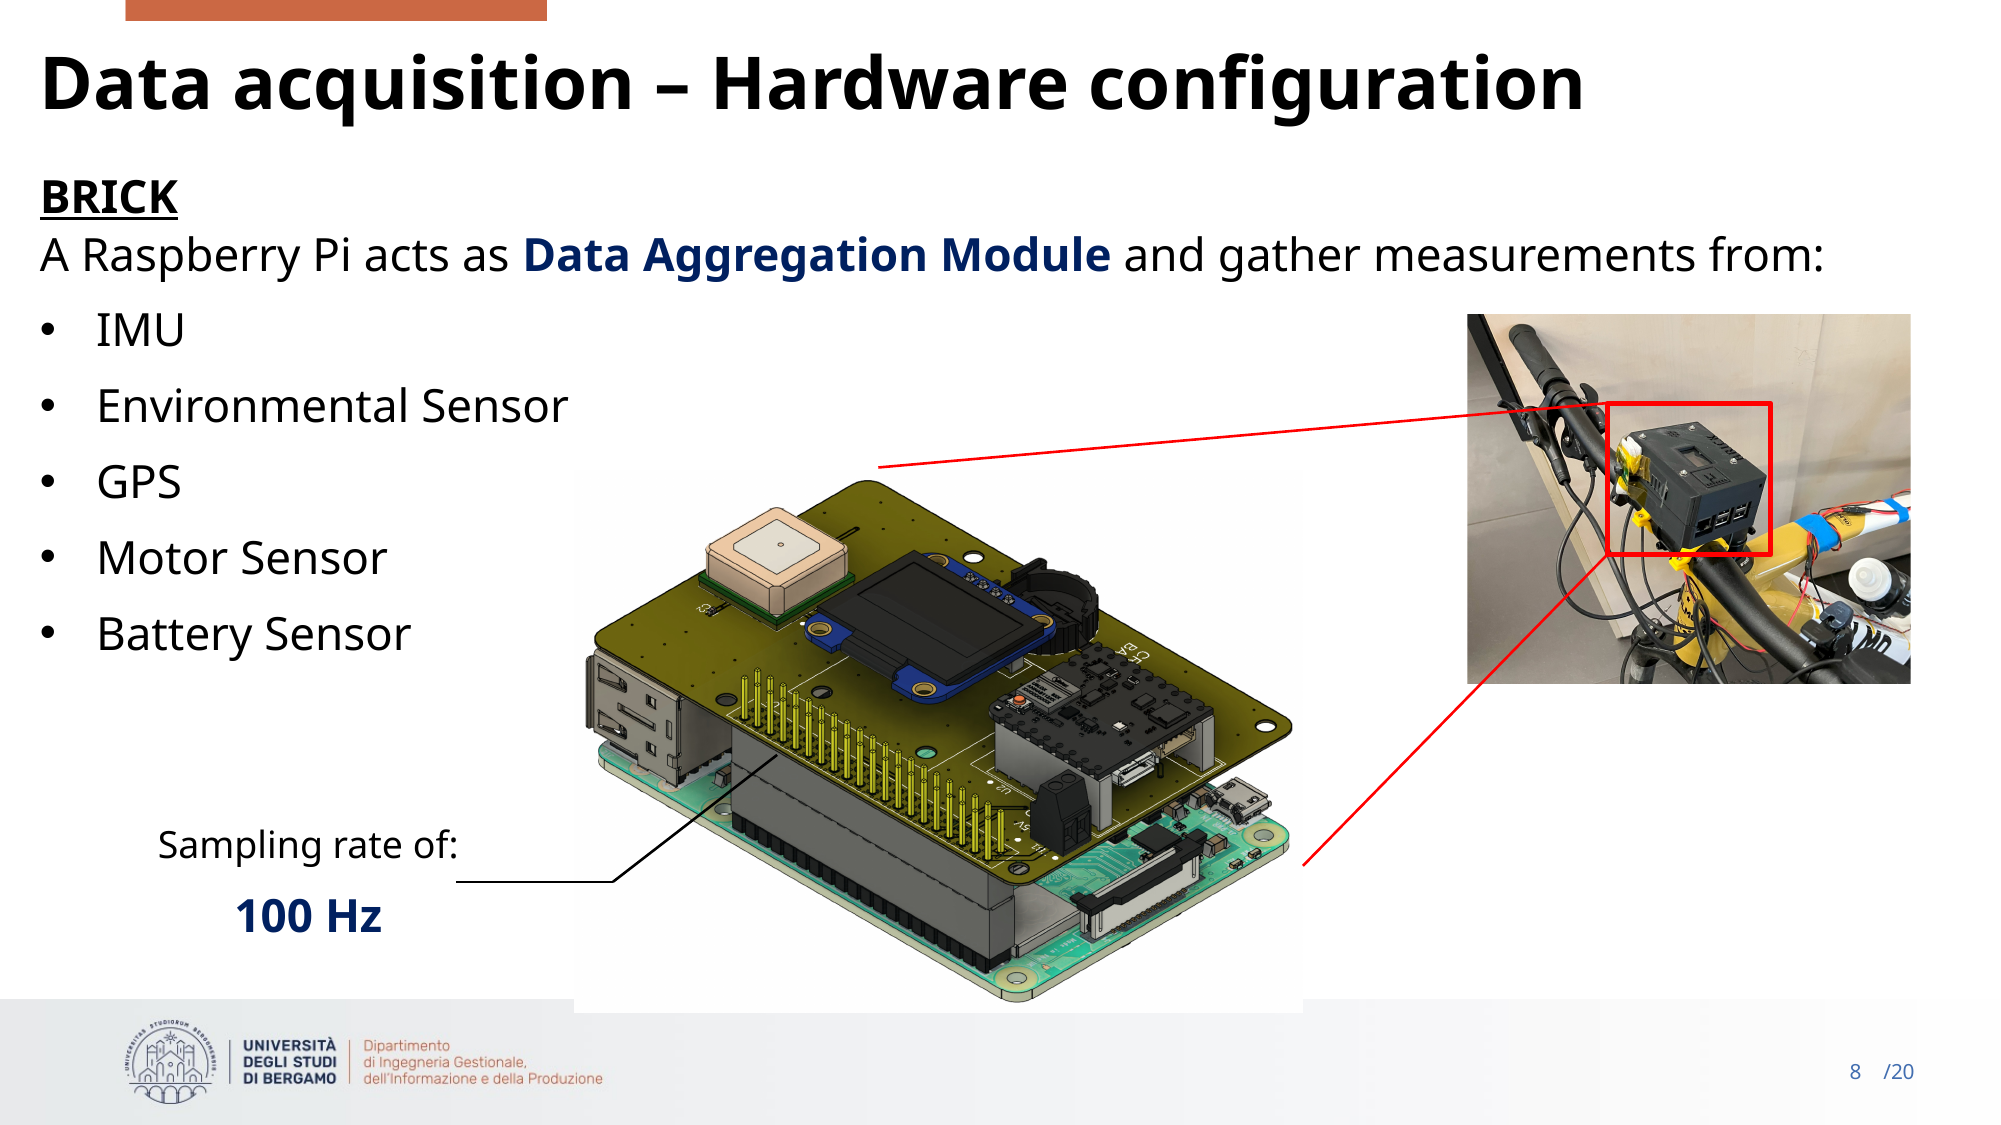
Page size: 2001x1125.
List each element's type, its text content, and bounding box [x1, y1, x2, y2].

text_box Sampling rate of: 100 Hz [118, 813, 499, 949]
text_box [878, 403, 1608, 468]
title Data acquisition – Hardware configuration [24, 39, 1960, 132]
picture [574, 470, 1303, 1013]
text_box A Raspberry Pi acts as Data Aggregation Module and gather measurements from: IMU Environmental Sensor GPS Motor Sensor Battery Sensor [24, 217, 1960, 667]
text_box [1302, 554, 1608, 866]
slide_number 7 [1834, 1051, 1987, 1112]
picture [1467, 314, 1911, 684]
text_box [612, 754, 778, 882]
list BRICK [24, 132, 1972, 786]
